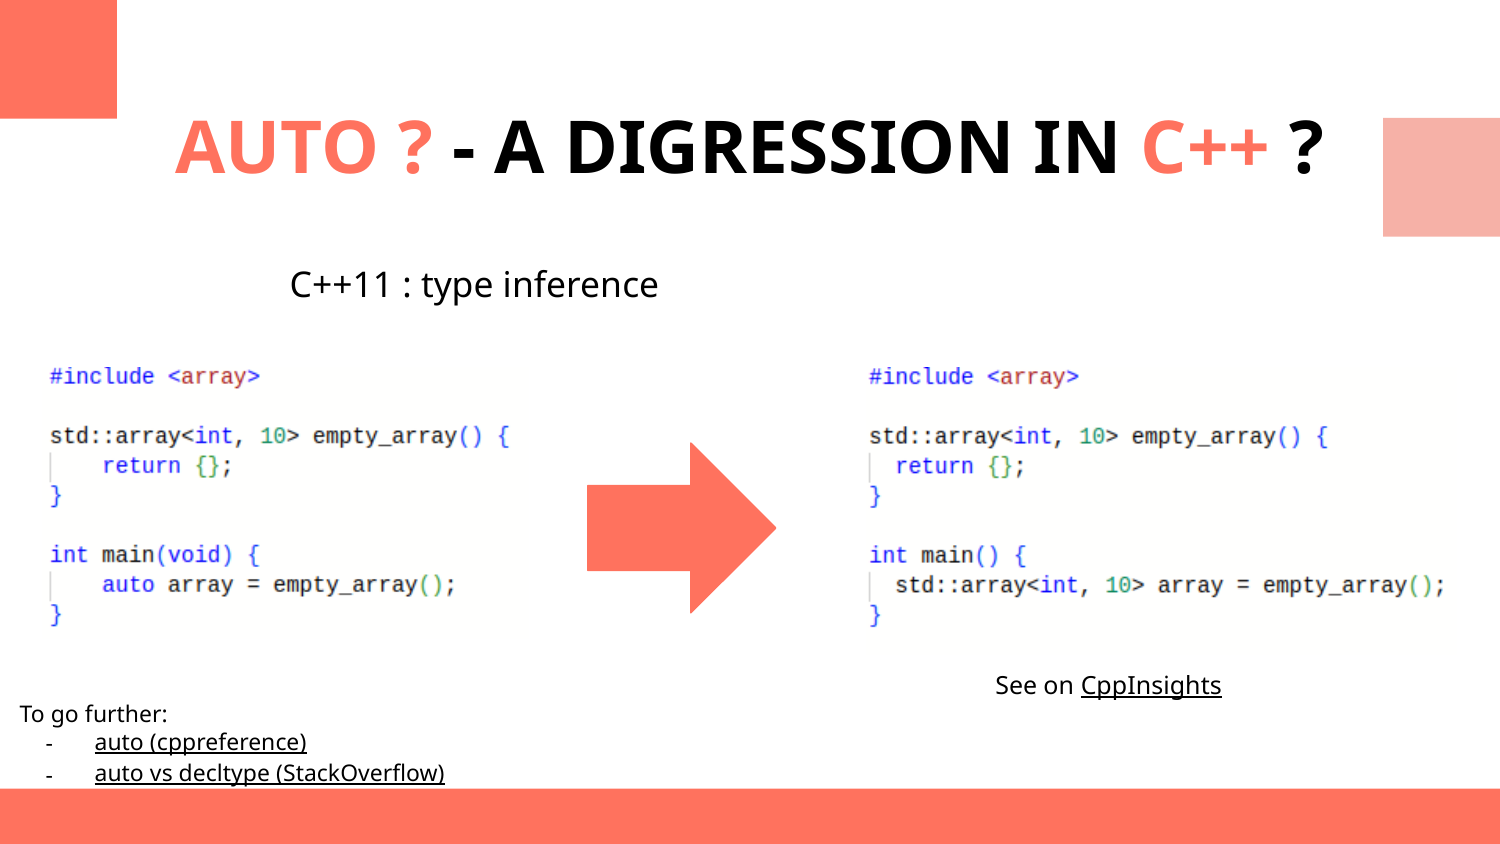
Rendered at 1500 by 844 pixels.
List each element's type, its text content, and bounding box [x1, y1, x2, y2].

picture [866, 366, 1458, 655]
picture [42, 366, 530, 639]
text_box [587, 443, 776, 613]
title AUTO ? - A DIGRESSION IN C++ ? [97, 107, 1402, 181]
text_box To go further: auto (cppreference) auto vs decltype (StackOverflow) [4, 684, 499, 788]
text_box C++11 : type inference [274, 247, 1226, 321]
text_box See on CppInsights [980, 663, 1343, 711]
